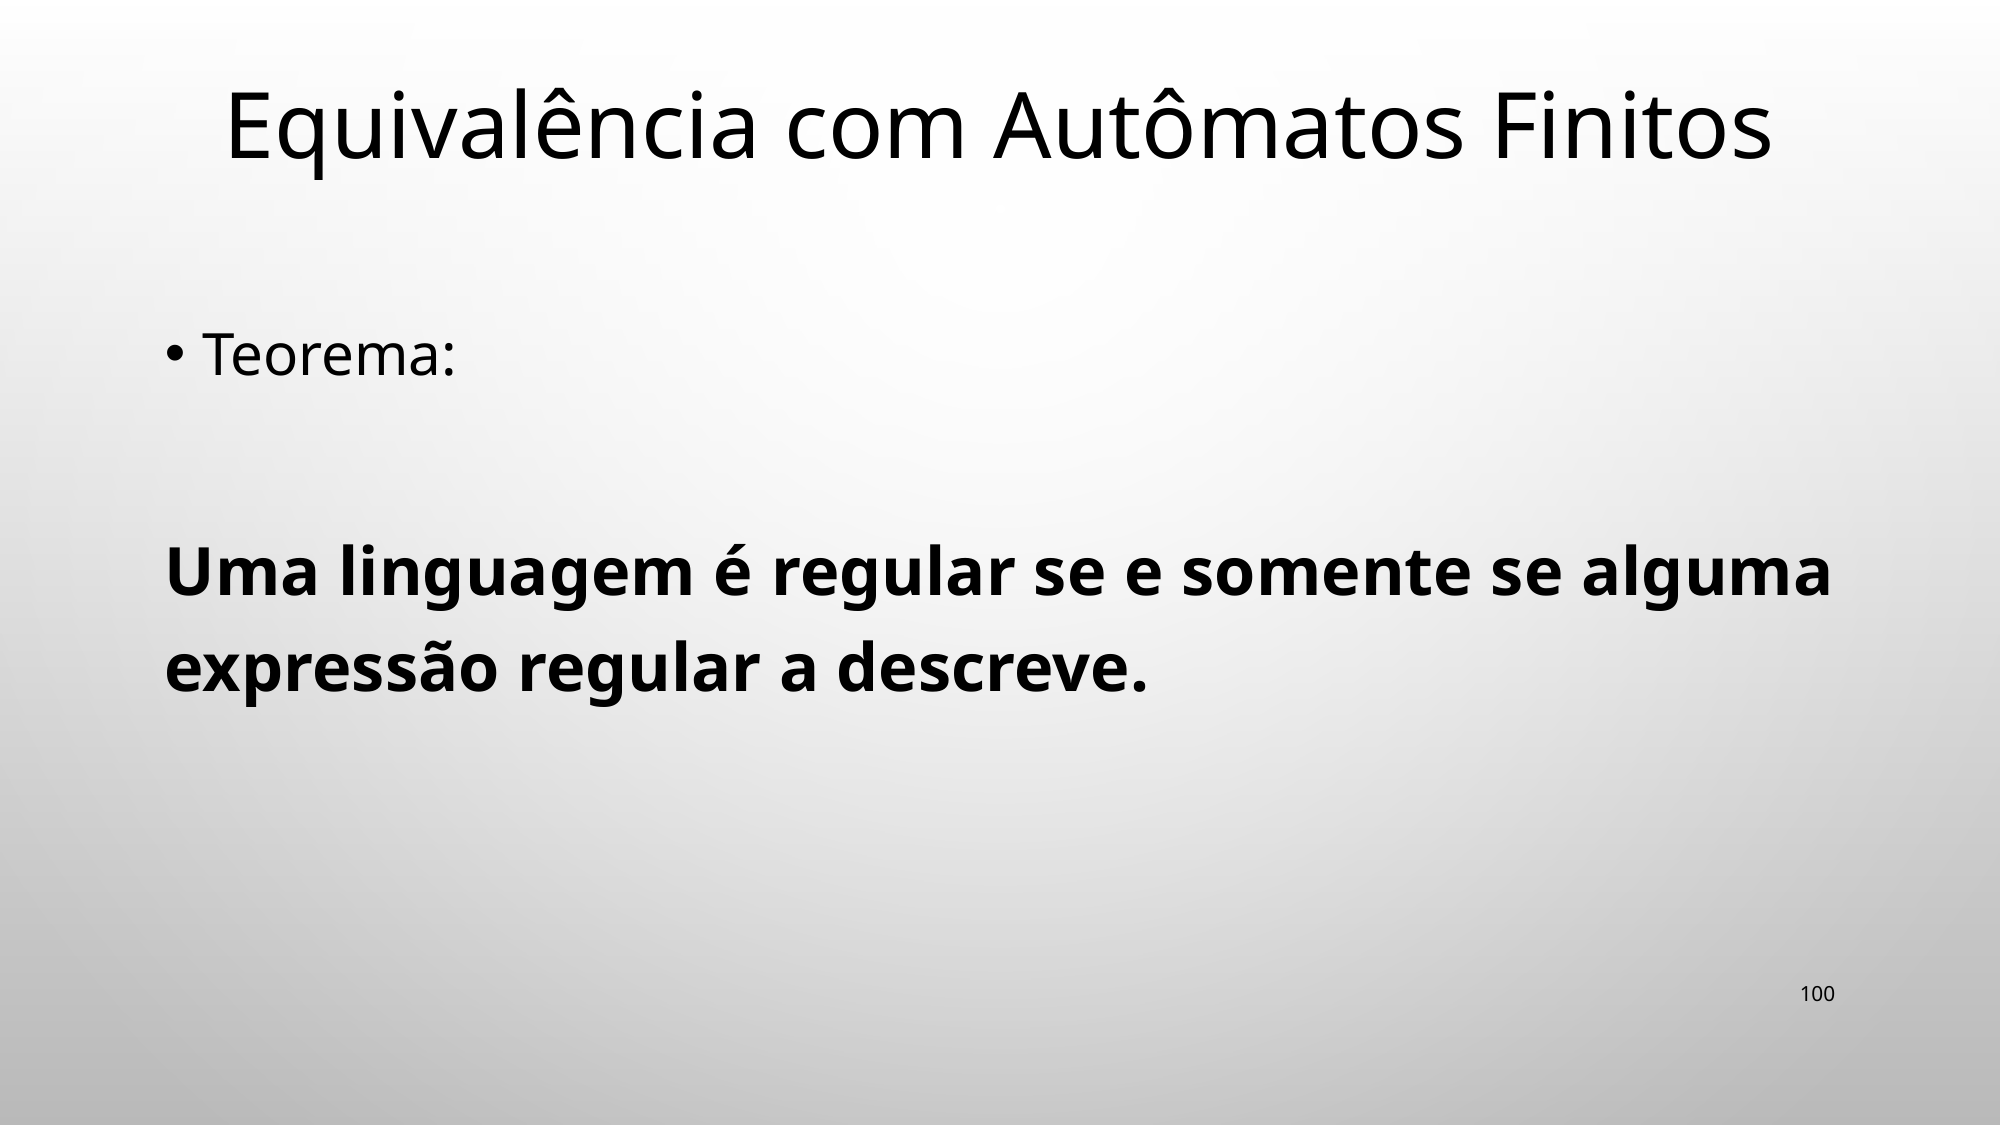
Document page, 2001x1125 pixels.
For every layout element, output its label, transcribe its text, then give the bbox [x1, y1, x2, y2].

title Equivalência com Autômatos Finitos [149, 69, 1851, 189]
list Teorema: Uma linguagem é regular se e somente se alguma expressão regular a descreve. [149, 295, 1851, 858]
picture [0, 0, 2000, 1125]
slide_number 100 [1724, 965, 1851, 1025]
